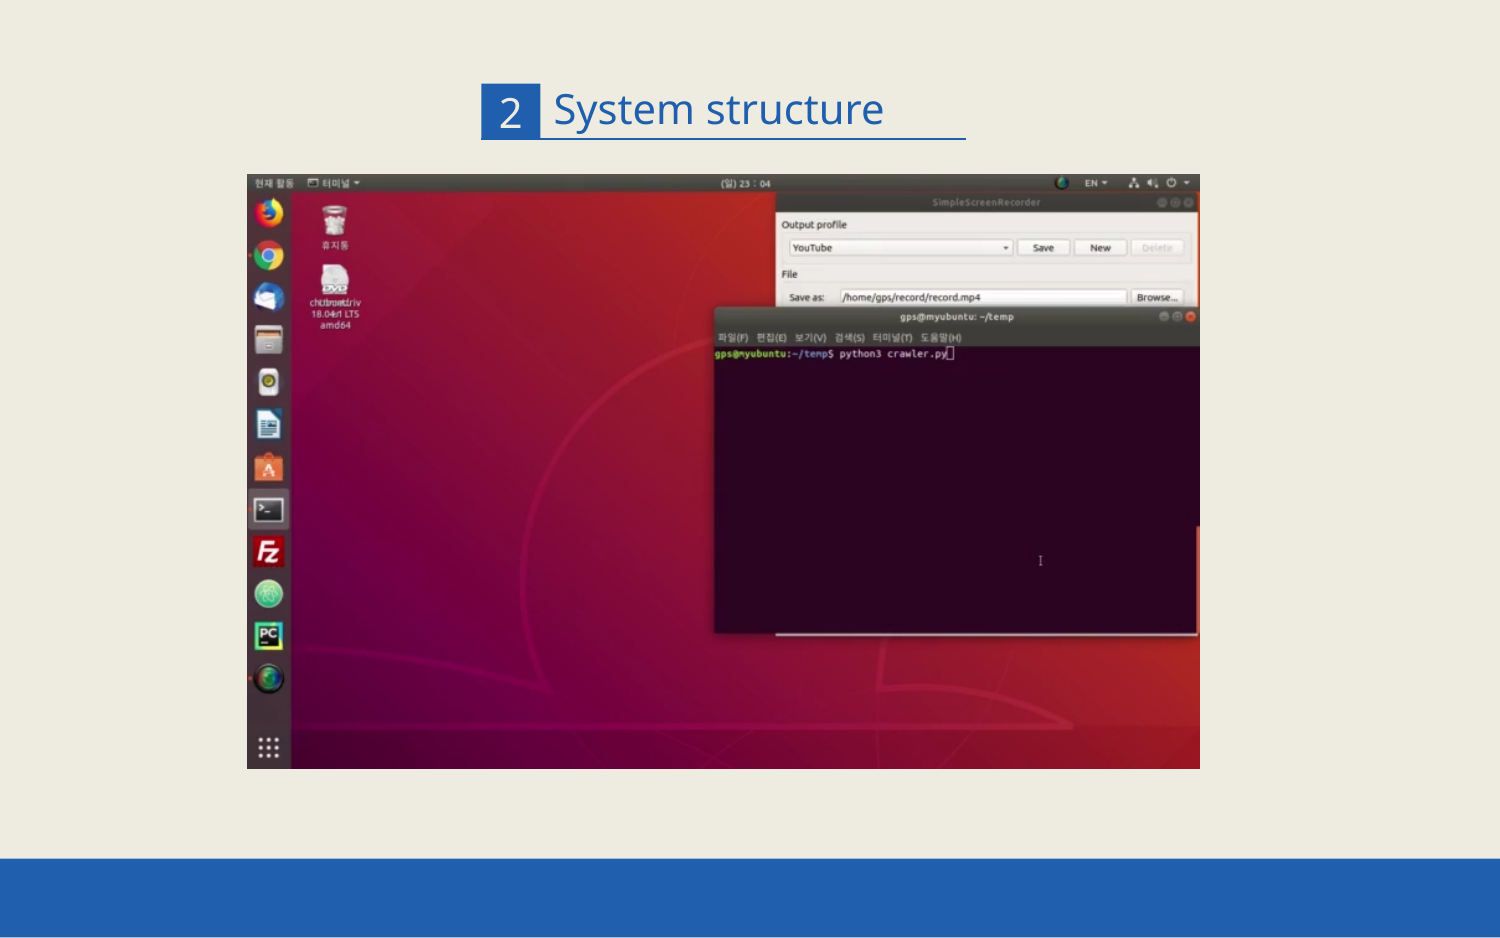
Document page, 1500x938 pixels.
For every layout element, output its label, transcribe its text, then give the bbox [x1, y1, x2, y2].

text_box System structure [538, 75, 1014, 141]
text_box 2 [479, 82, 538, 141]
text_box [246, 173, 1201, 771]
text_box [0, 856, 1500, 938]
